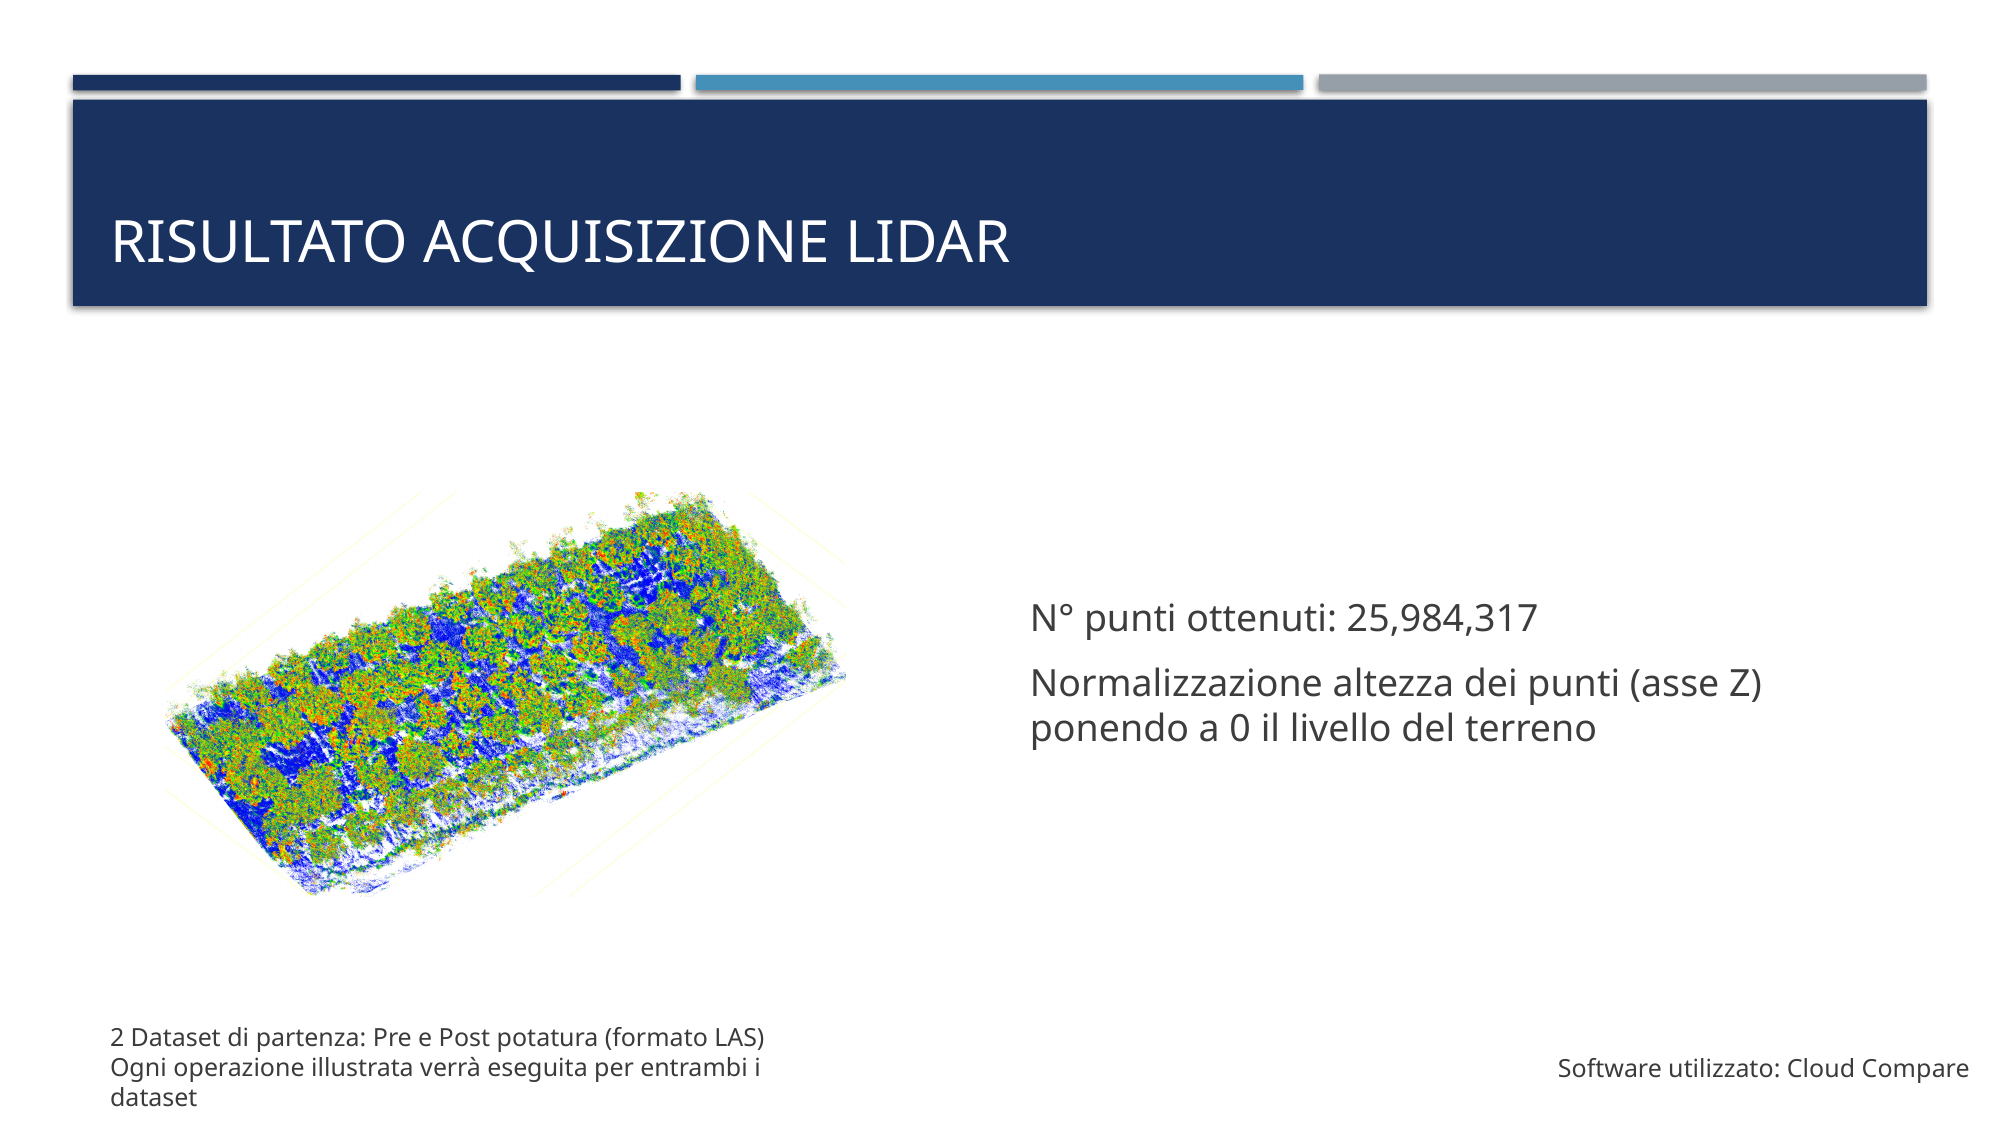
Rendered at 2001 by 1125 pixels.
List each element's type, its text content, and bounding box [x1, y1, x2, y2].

text_box 2 Dataset di partenza: Pre e Post potatura (formato LAS) Ogni operazione illustrata verrà eseguita per entrambi i dataset [95, 1014, 827, 1120]
text_box Software utilizzato: Cloud Compare [1543, 1044, 2000, 1090]
text_box N° punti ottenuti: 25,984,317 Normalizzazione altezza dei punti (asse Z) ponendo a 0 il livello del terreno [1015, 529, 1905, 878]
picture [165, 492, 846, 897]
title Risultato acquisizione lidar [95, 119, 1905, 282]
